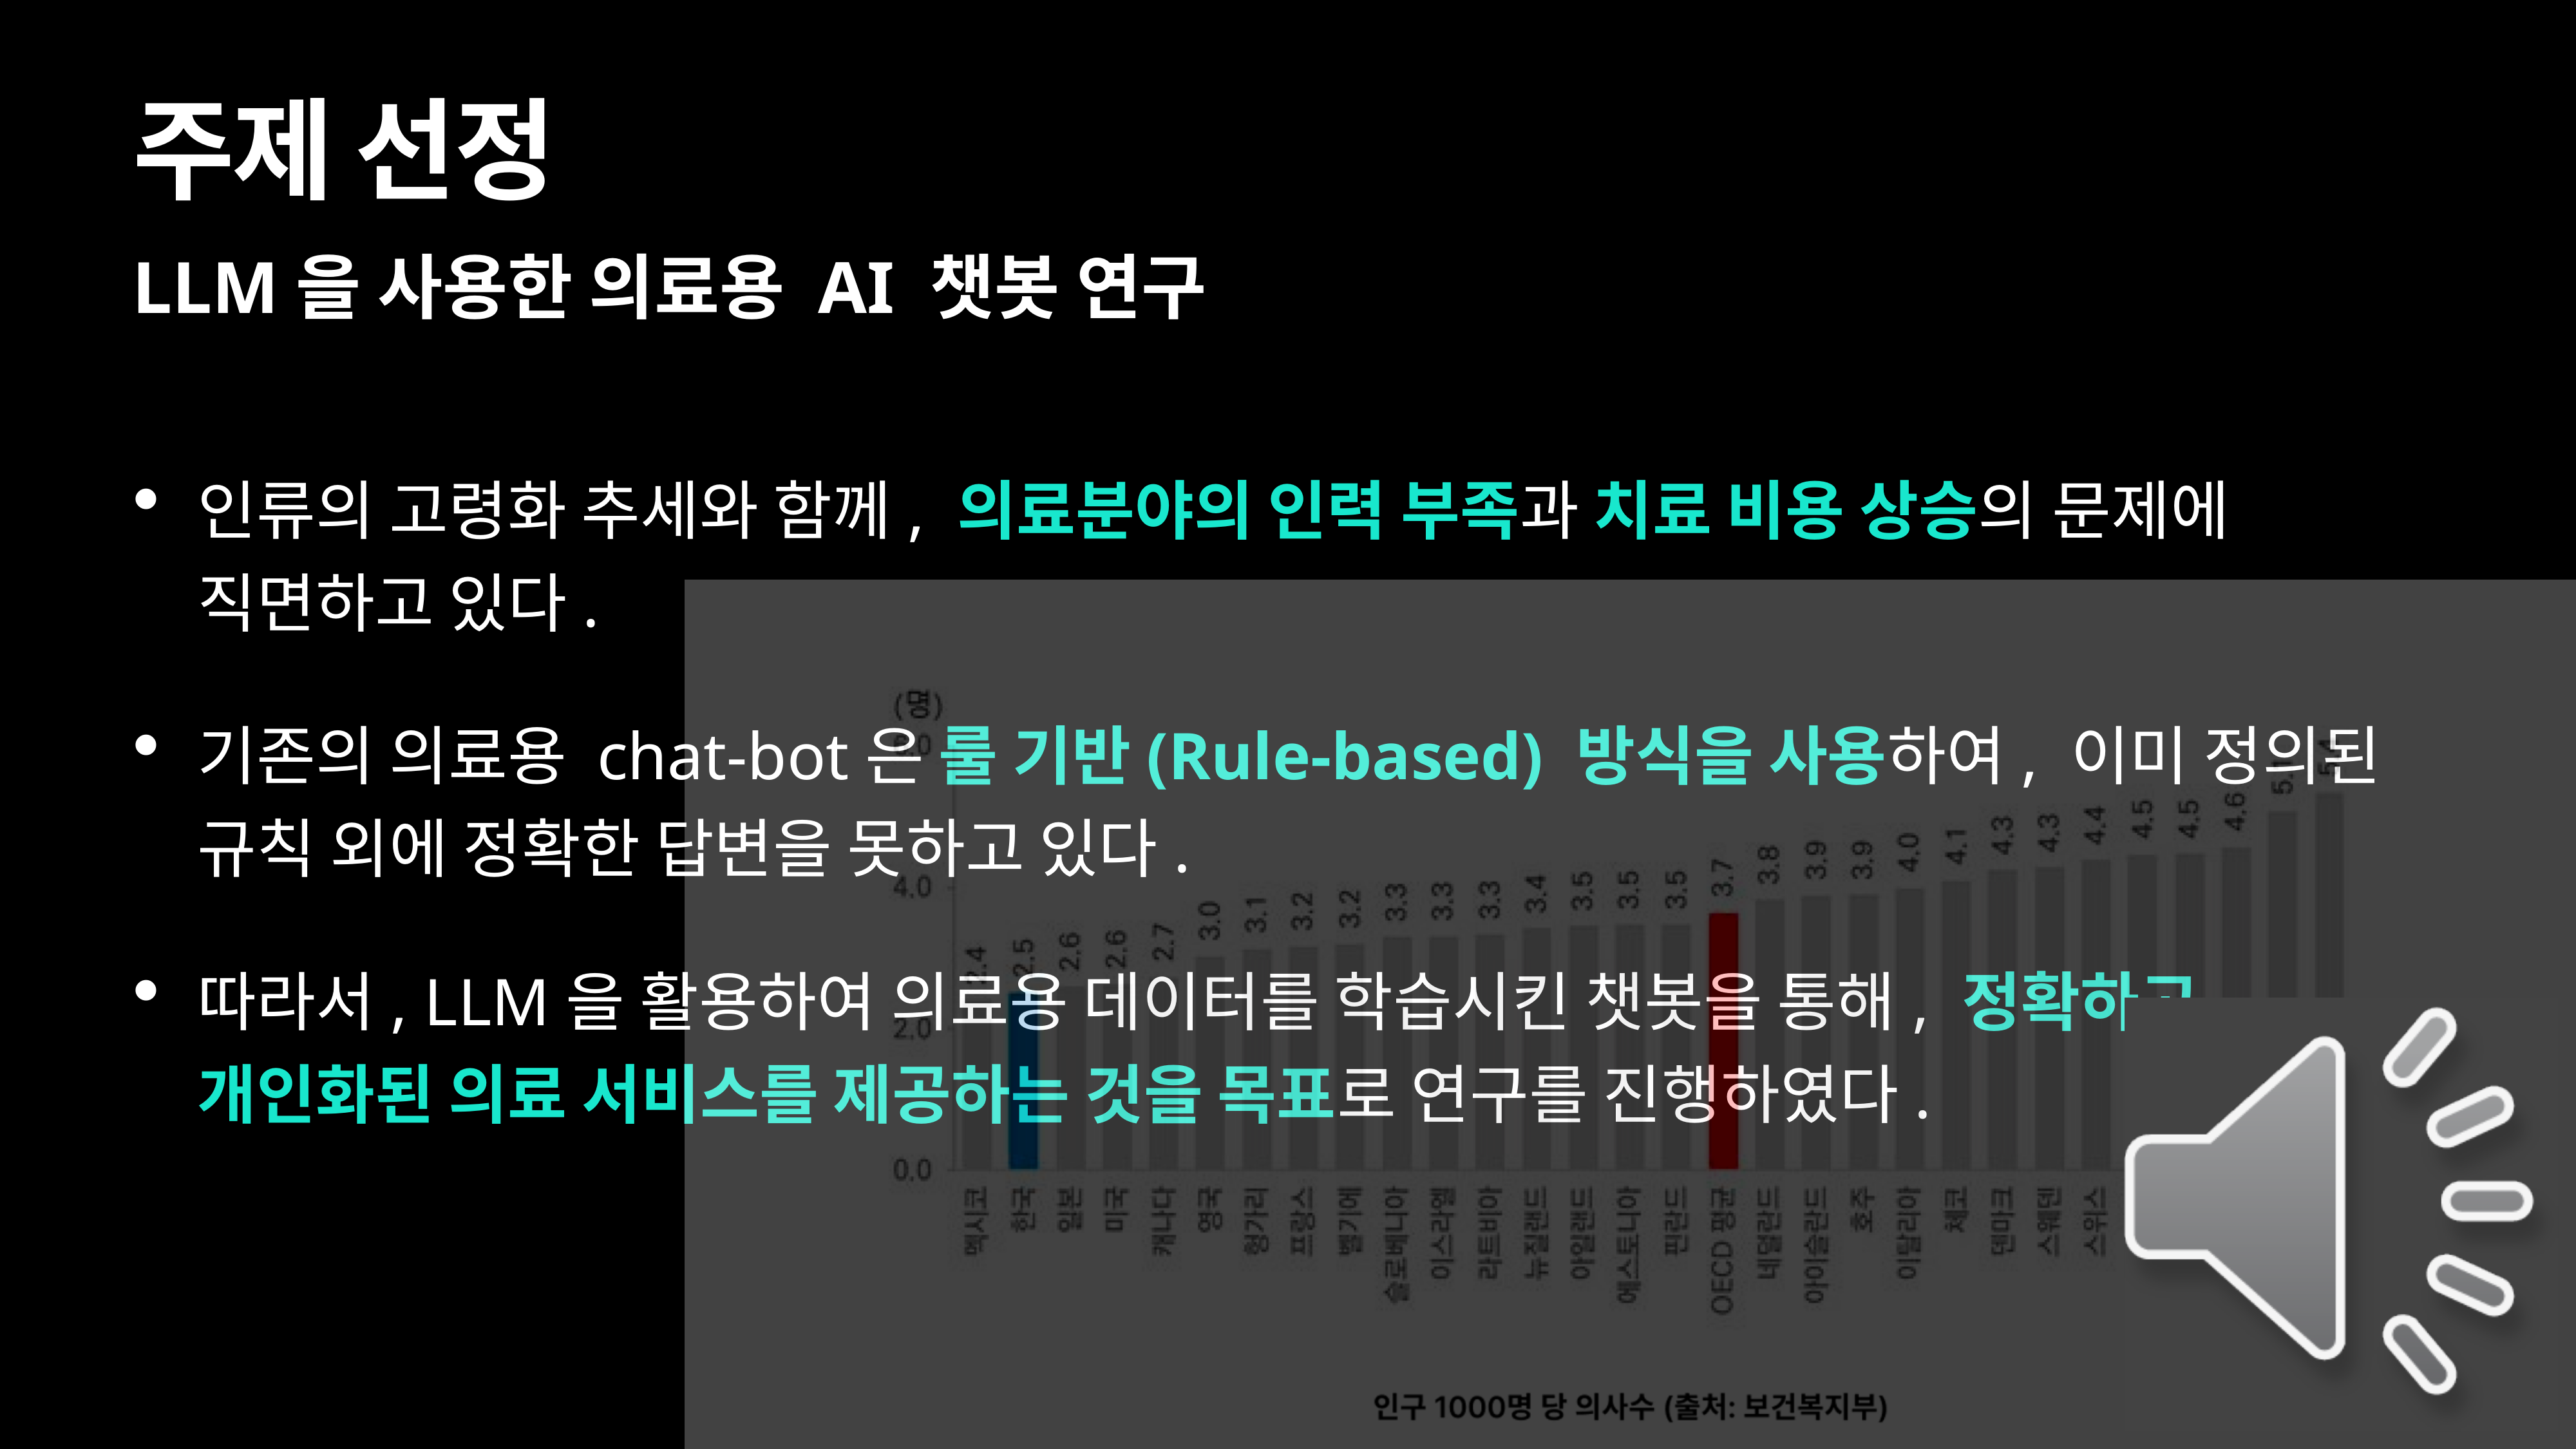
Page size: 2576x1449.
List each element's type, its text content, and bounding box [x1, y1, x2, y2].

list LLM을 사용한 의료용 AI 챗봇 연구 [127, 236, 2449, 337]
title 주제 선정 [127, 100, 2449, 236]
picture [684, 580, 2576, 1449]
list 인류의 고령화 추세와 함께, 의료분야의 인력 부족과 치료 비용 상승의 문제에 직면하고 있다. 기존의 의료용 chat-bot은 룰 기반(Rule-based) 방식을 사용하여, 이미 정의된 규칙 외에 정확한 답변을 못하고 있다. 따라서, LLM을 활용하여 의료용 데이터를 학습시킨 챗봇을 통해, 정확하고 개인화된 의료 서비스를 제공하는 것을 목표로 연구를 진행하였다. [127, 448, 2449, 1321]
